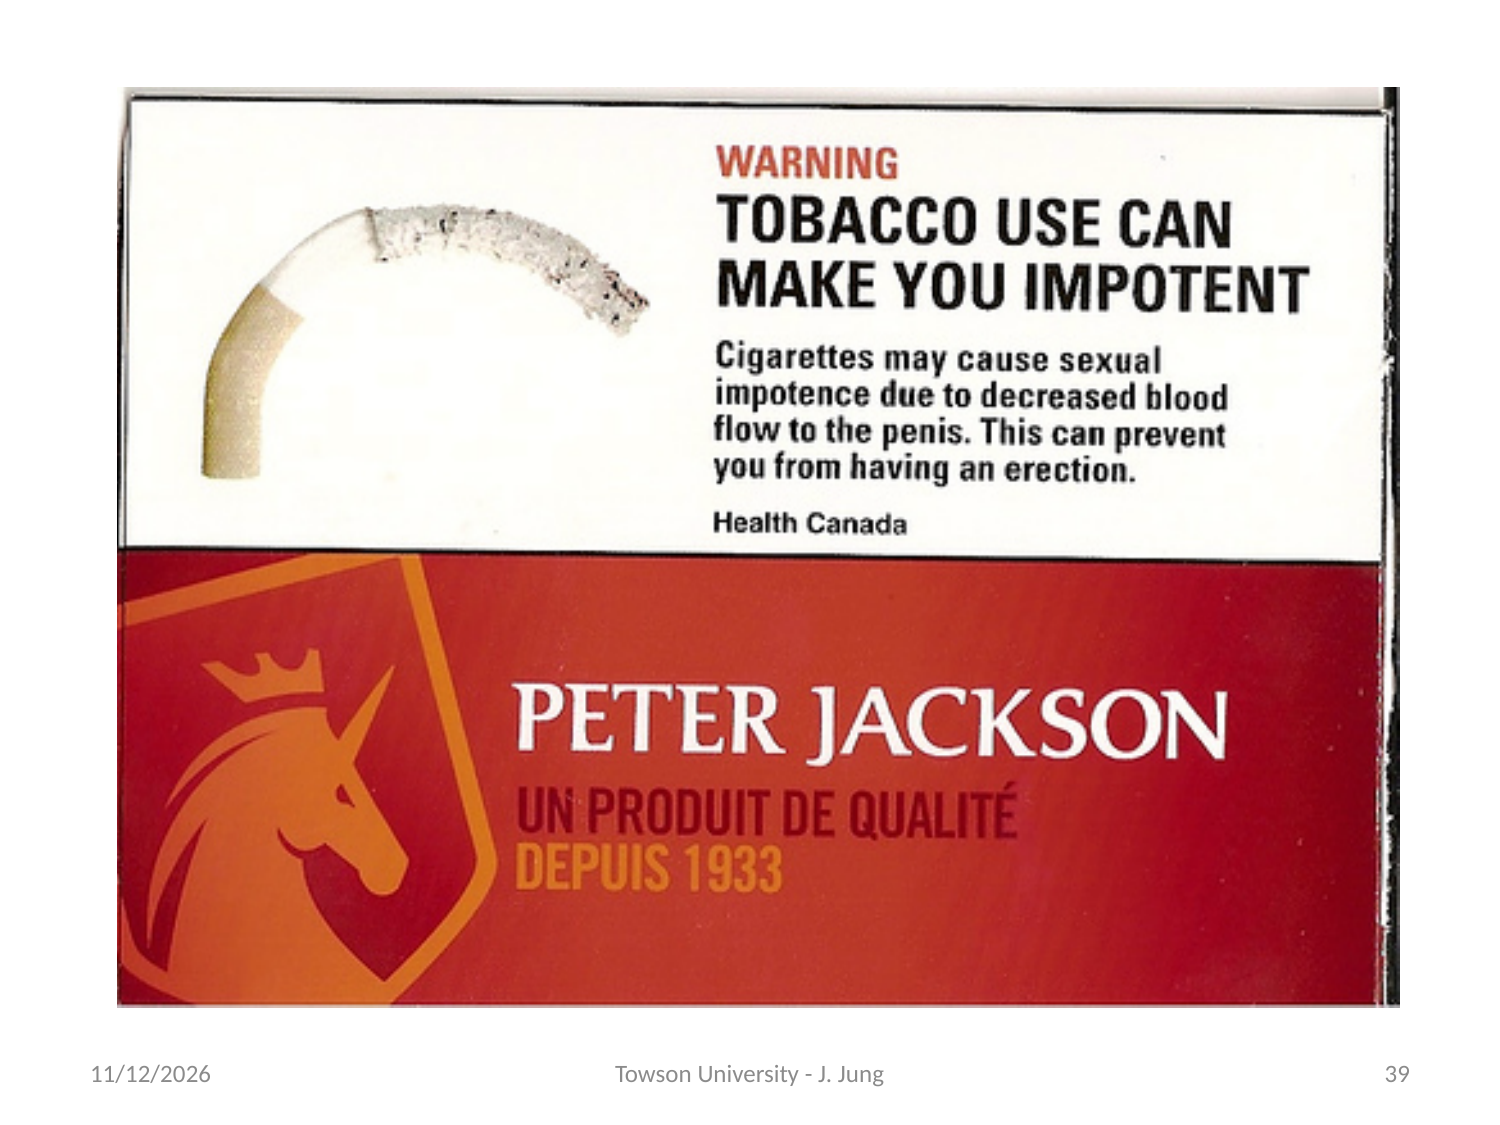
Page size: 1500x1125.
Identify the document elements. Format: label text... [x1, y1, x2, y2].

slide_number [75, 1042, 425, 1103]
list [117, 87, 1401, 1009]
slide_number 39 [1074, 1042, 1425, 1103]
footer Towson University - J. Jung [512, 1042, 988, 1103]
